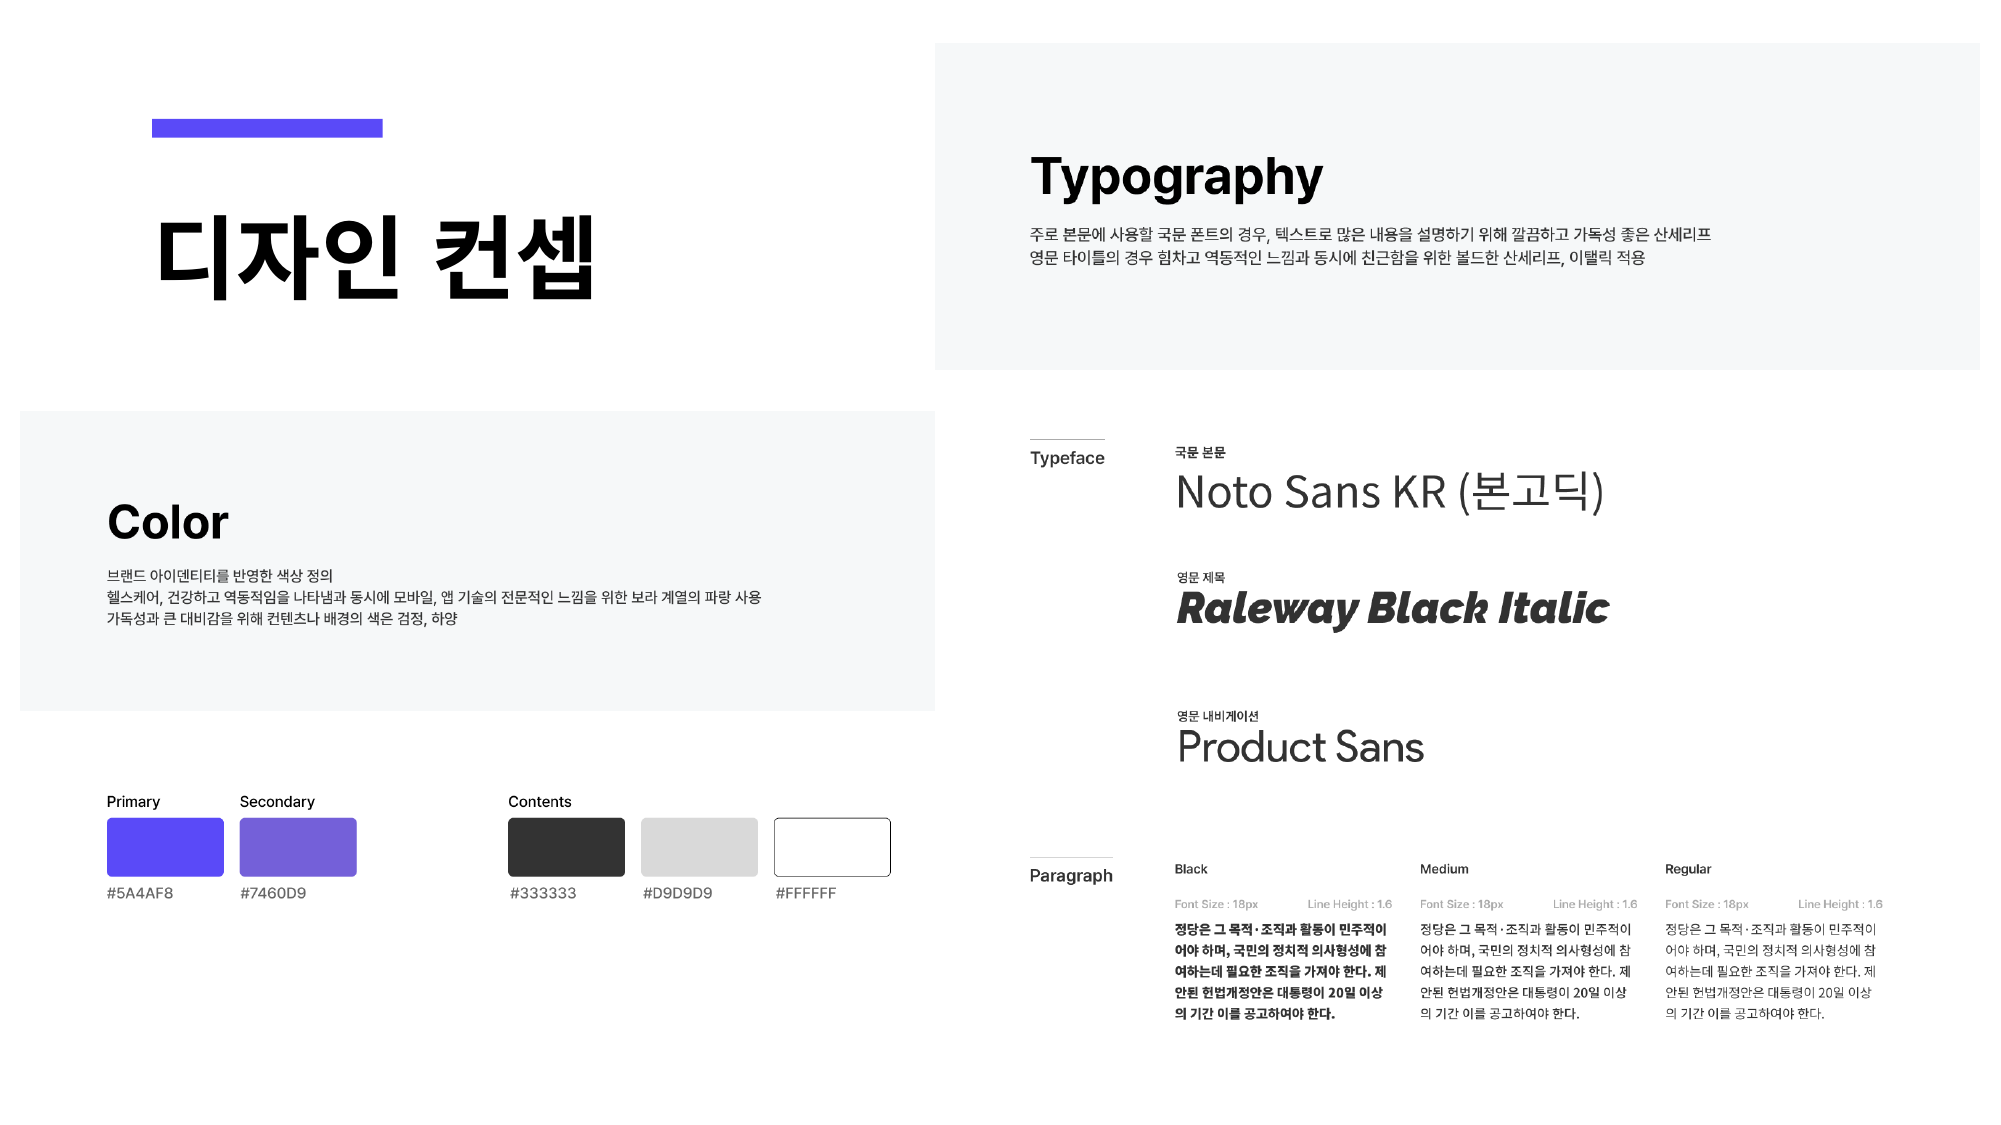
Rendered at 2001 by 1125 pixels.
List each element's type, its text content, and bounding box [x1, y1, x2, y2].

text_box [151, 118, 384, 139]
picture [19, 43, 1980, 1125]
text_box 디자인 컨셉 [137, 183, 935, 342]
